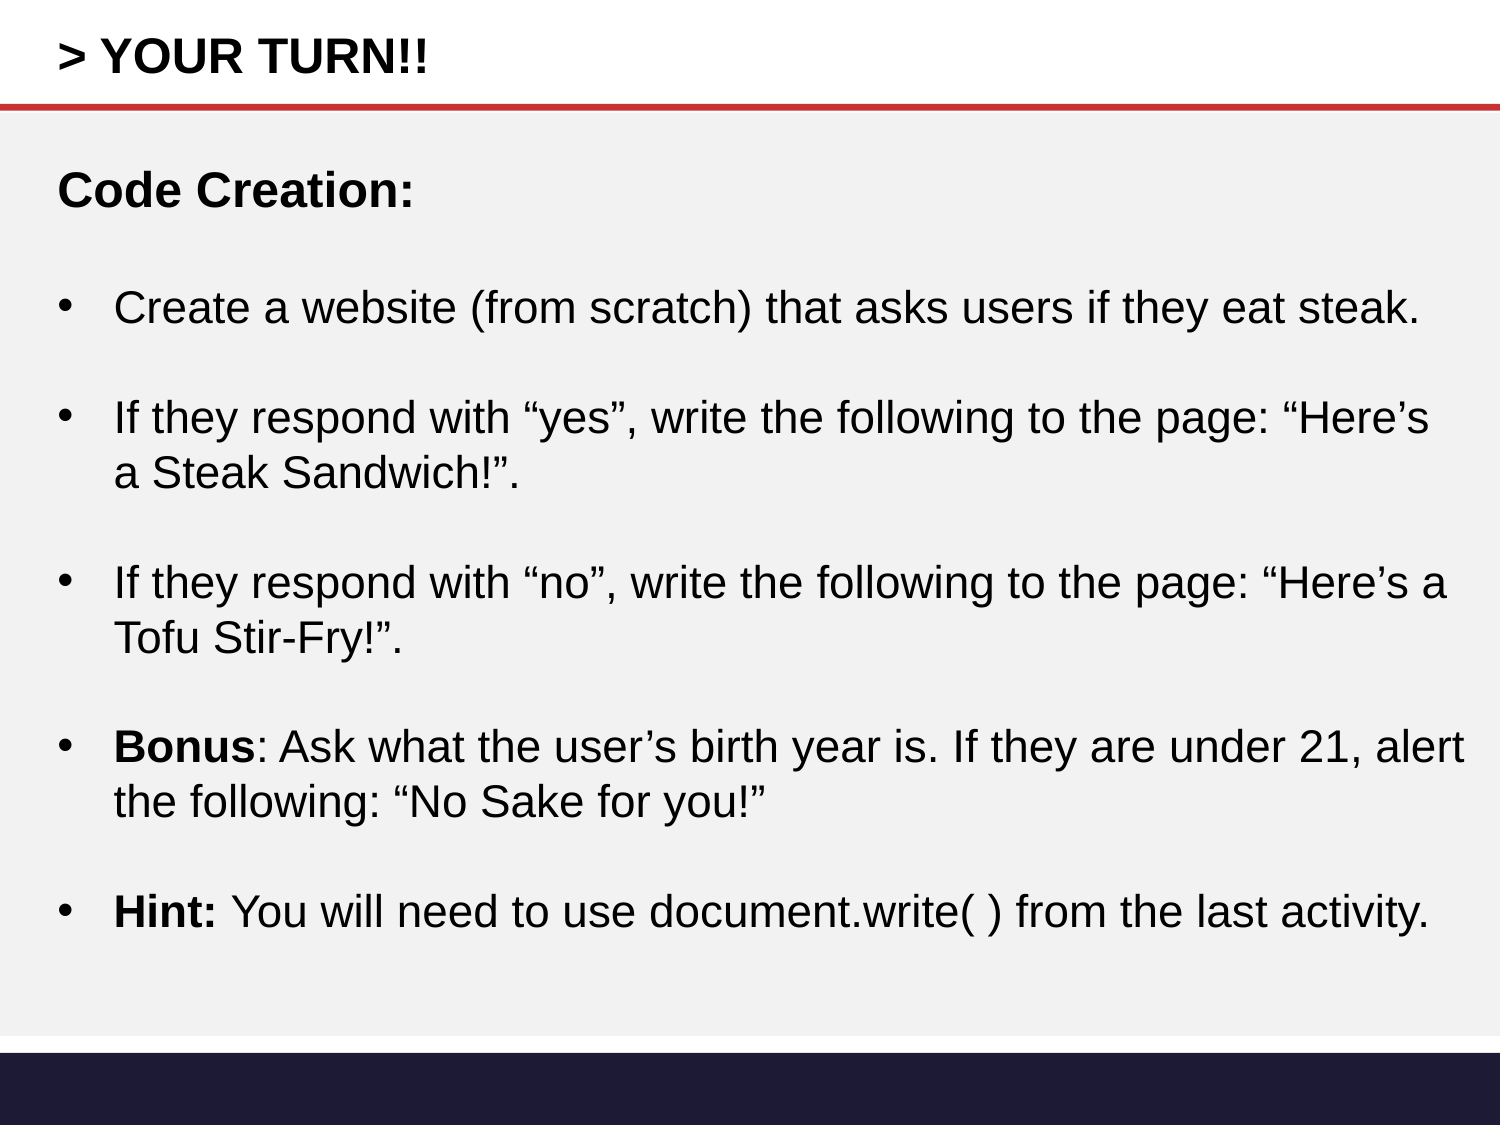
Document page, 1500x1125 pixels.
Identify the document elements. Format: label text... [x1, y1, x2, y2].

text_box Code Creation: Create a website (from scratch) that asks users if they eat steak. If they respond with “yes”, write the following to the page: “Here’s a Steak Sandwich!”. If they respond with “no”, write the following to the page: “Here’s a Tofu Stir-Fry!”. Bonus: Ask what the user’s birth year is. If they are under 21, alert the following: “No Sake for you!” Hint: You will need to use document.write( ) from the last activity. [49, 149, 1475, 945]
text_box [0, 112, 1500, 1036]
text_box > YOUR TURN!! [50, 16, 913, 91]
